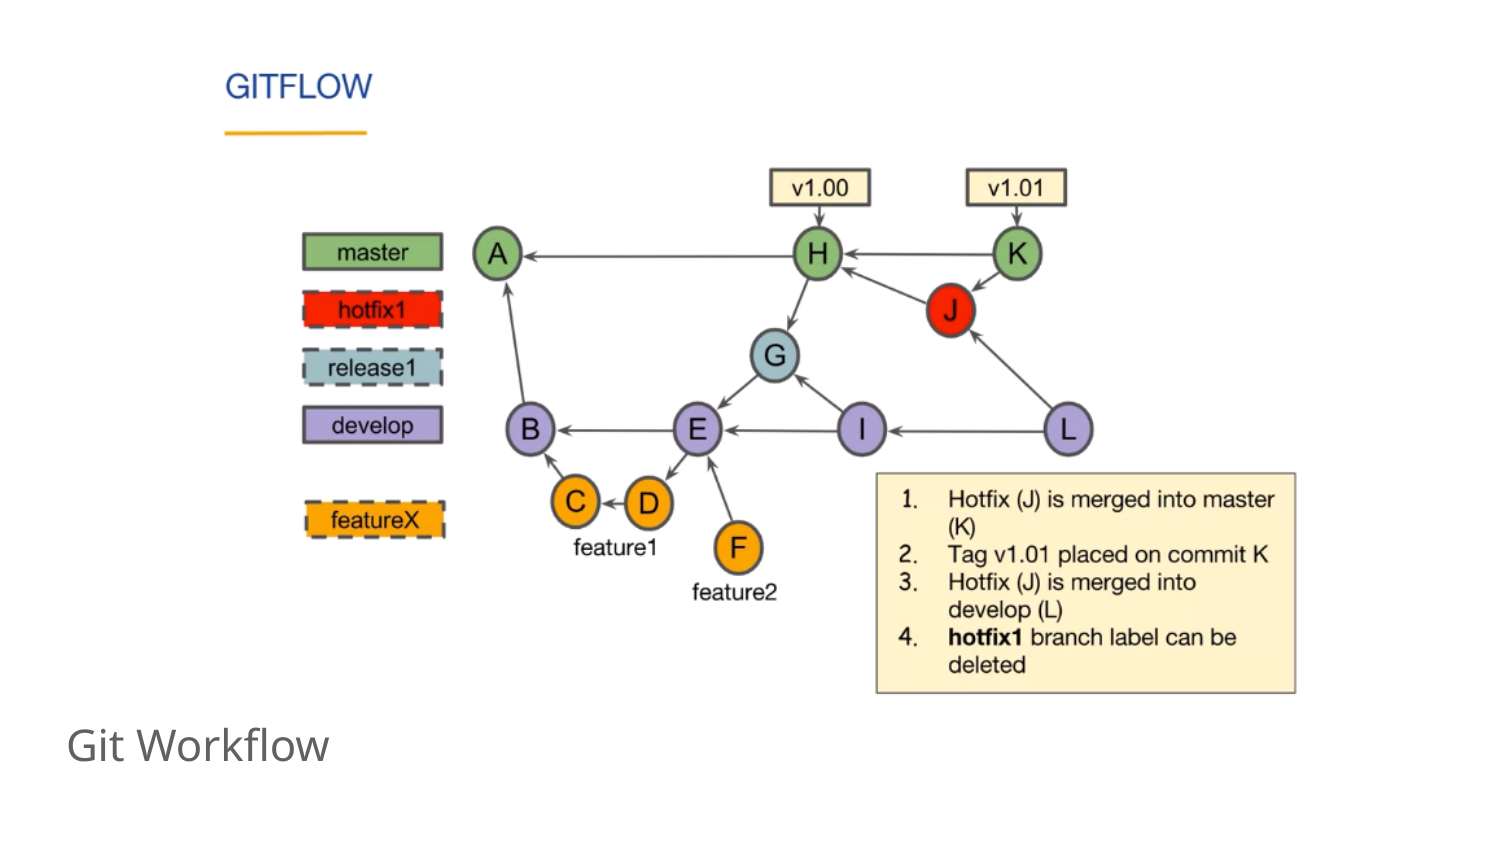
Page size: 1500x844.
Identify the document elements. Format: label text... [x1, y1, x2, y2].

list Git Workflow [51, 695, 1036, 794]
picture [203, 61, 1307, 707]
